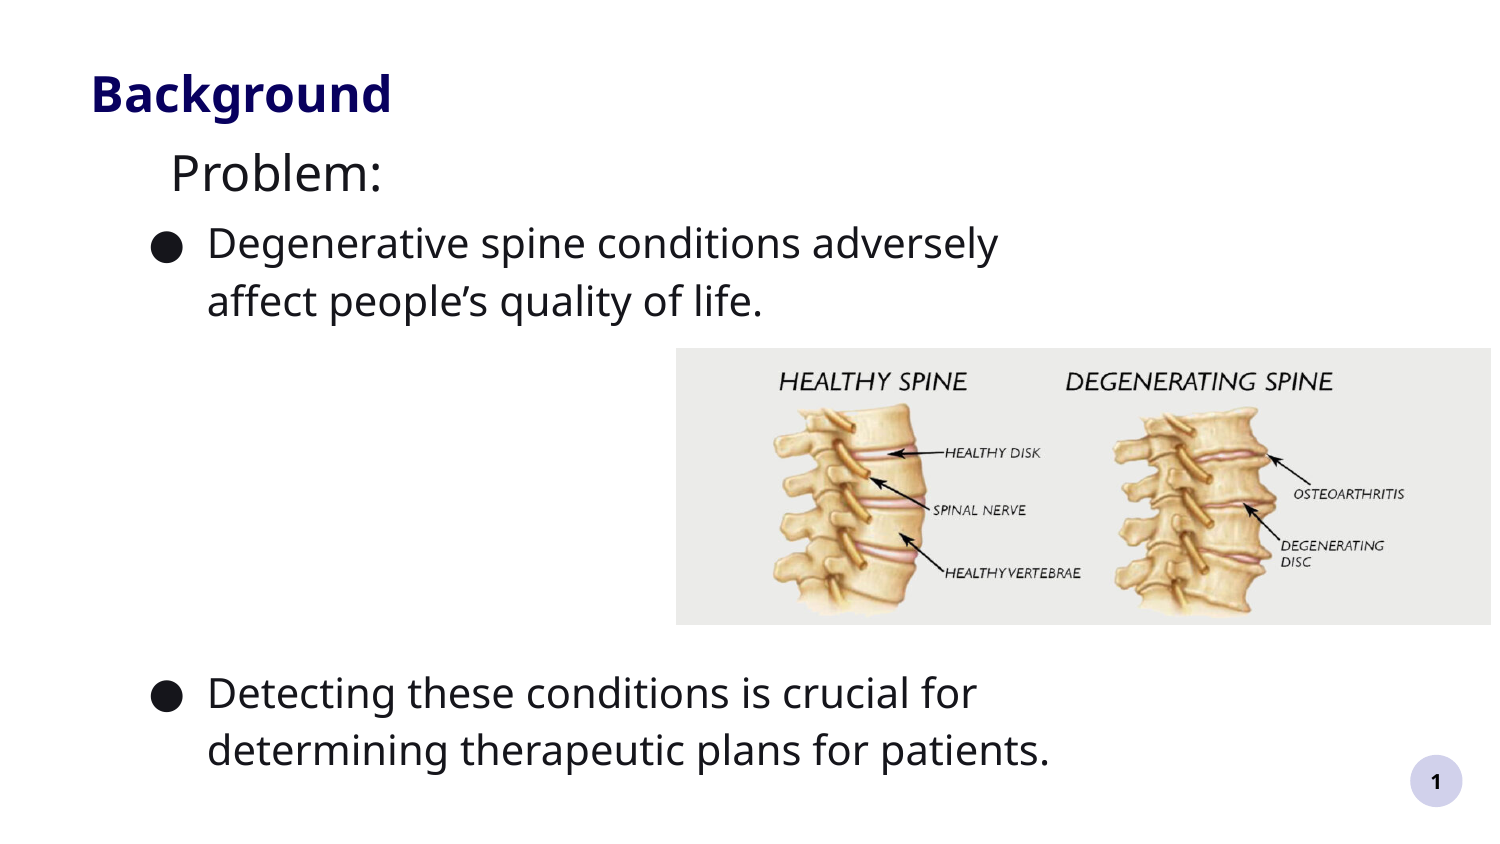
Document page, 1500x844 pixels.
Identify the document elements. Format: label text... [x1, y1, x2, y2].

slide_number 1 [1391, 748, 1482, 814]
picture [676, 348, 1491, 625]
list Degenerative spine conditions adversely affect people’s quality of life. Detecting these conditions is crucial for determining therapeutic plans for patients. [116, 194, 1098, 799]
list Problem: [155, 126, 1333, 347]
title Background [75, 60, 878, 125]
